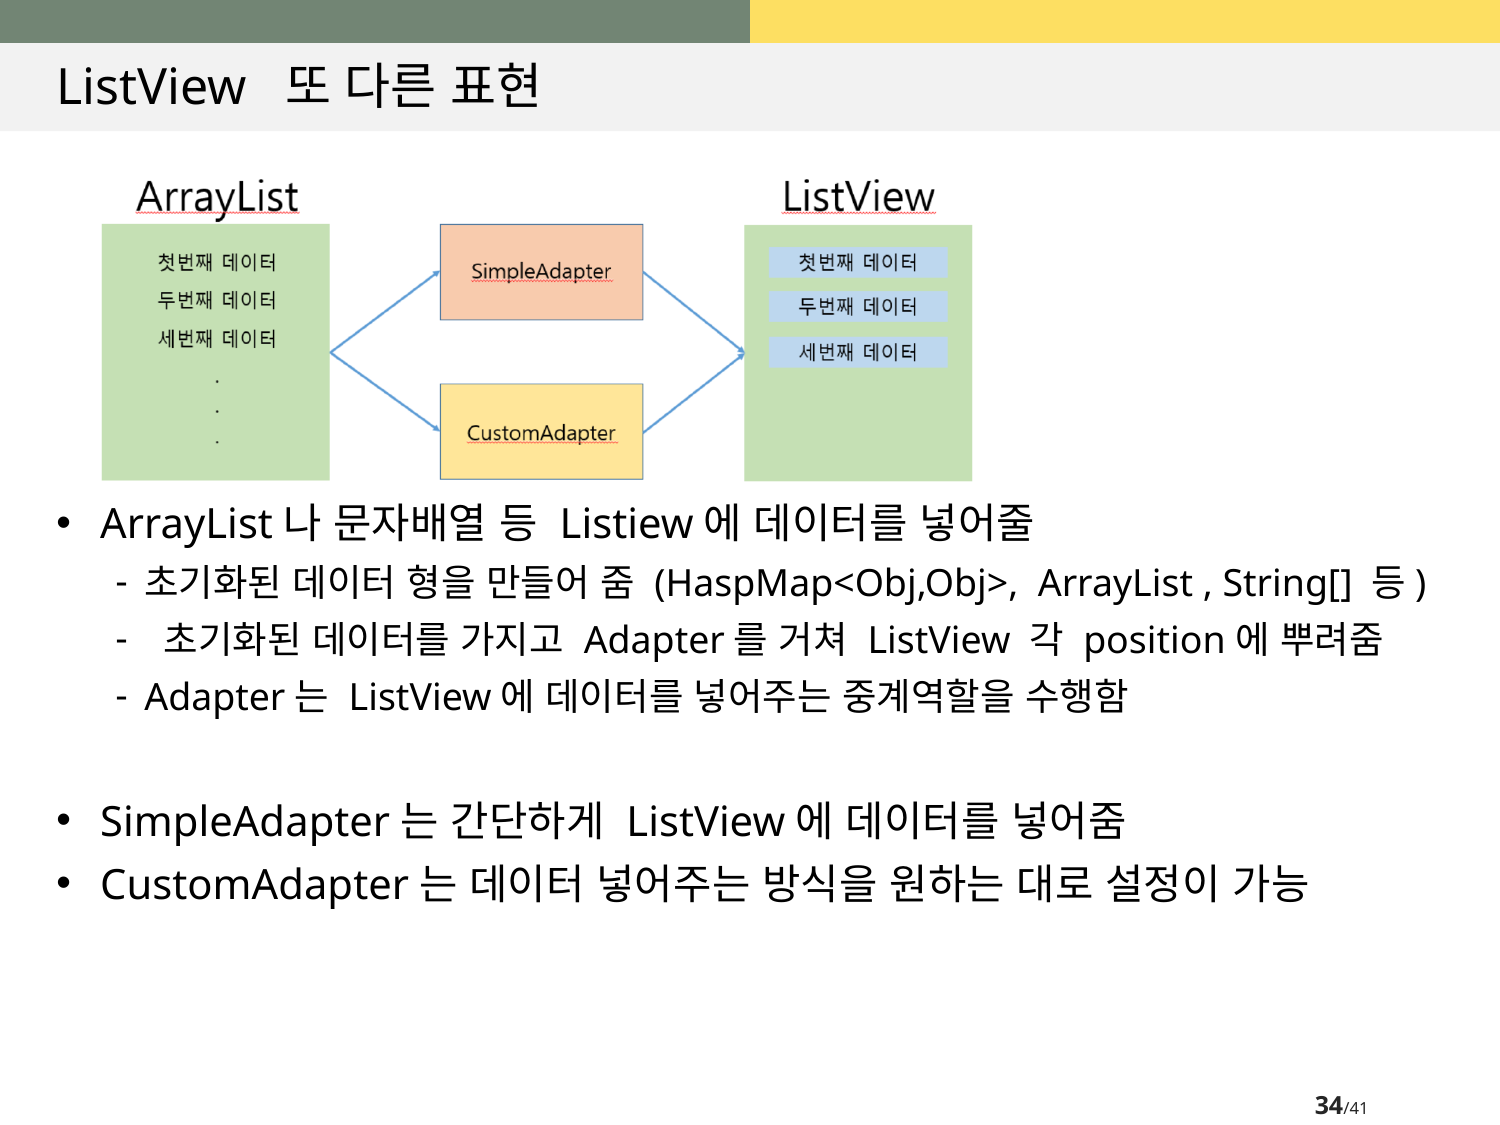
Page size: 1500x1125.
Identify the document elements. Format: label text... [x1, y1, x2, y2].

title ListView 또 다른 표현 [41, 42, 1459, 128]
picture [93, 170, 978, 490]
list ArrayList나 문자배열 등 Listiew에 데이터를 넣어줄 초기화된 데이터 형을 만들어 줌 (HaspMap<Obj,Obj>, ArrayList , String[] 등) 초기화된 데이터를 가지고 Adapter를 거쳐 ListView 각 position에 뿌려줌 Adapter는 ListView에 데이터를 넣어주는 중계역할을 수행함 SimpleAdapter는 간단하게 ListView에 데이터를 넣어줌 CustomAdapter는 데이터 넣어주는 방식을 원하는 대로 설정이 가능 [41, 172, 1500, 1048]
